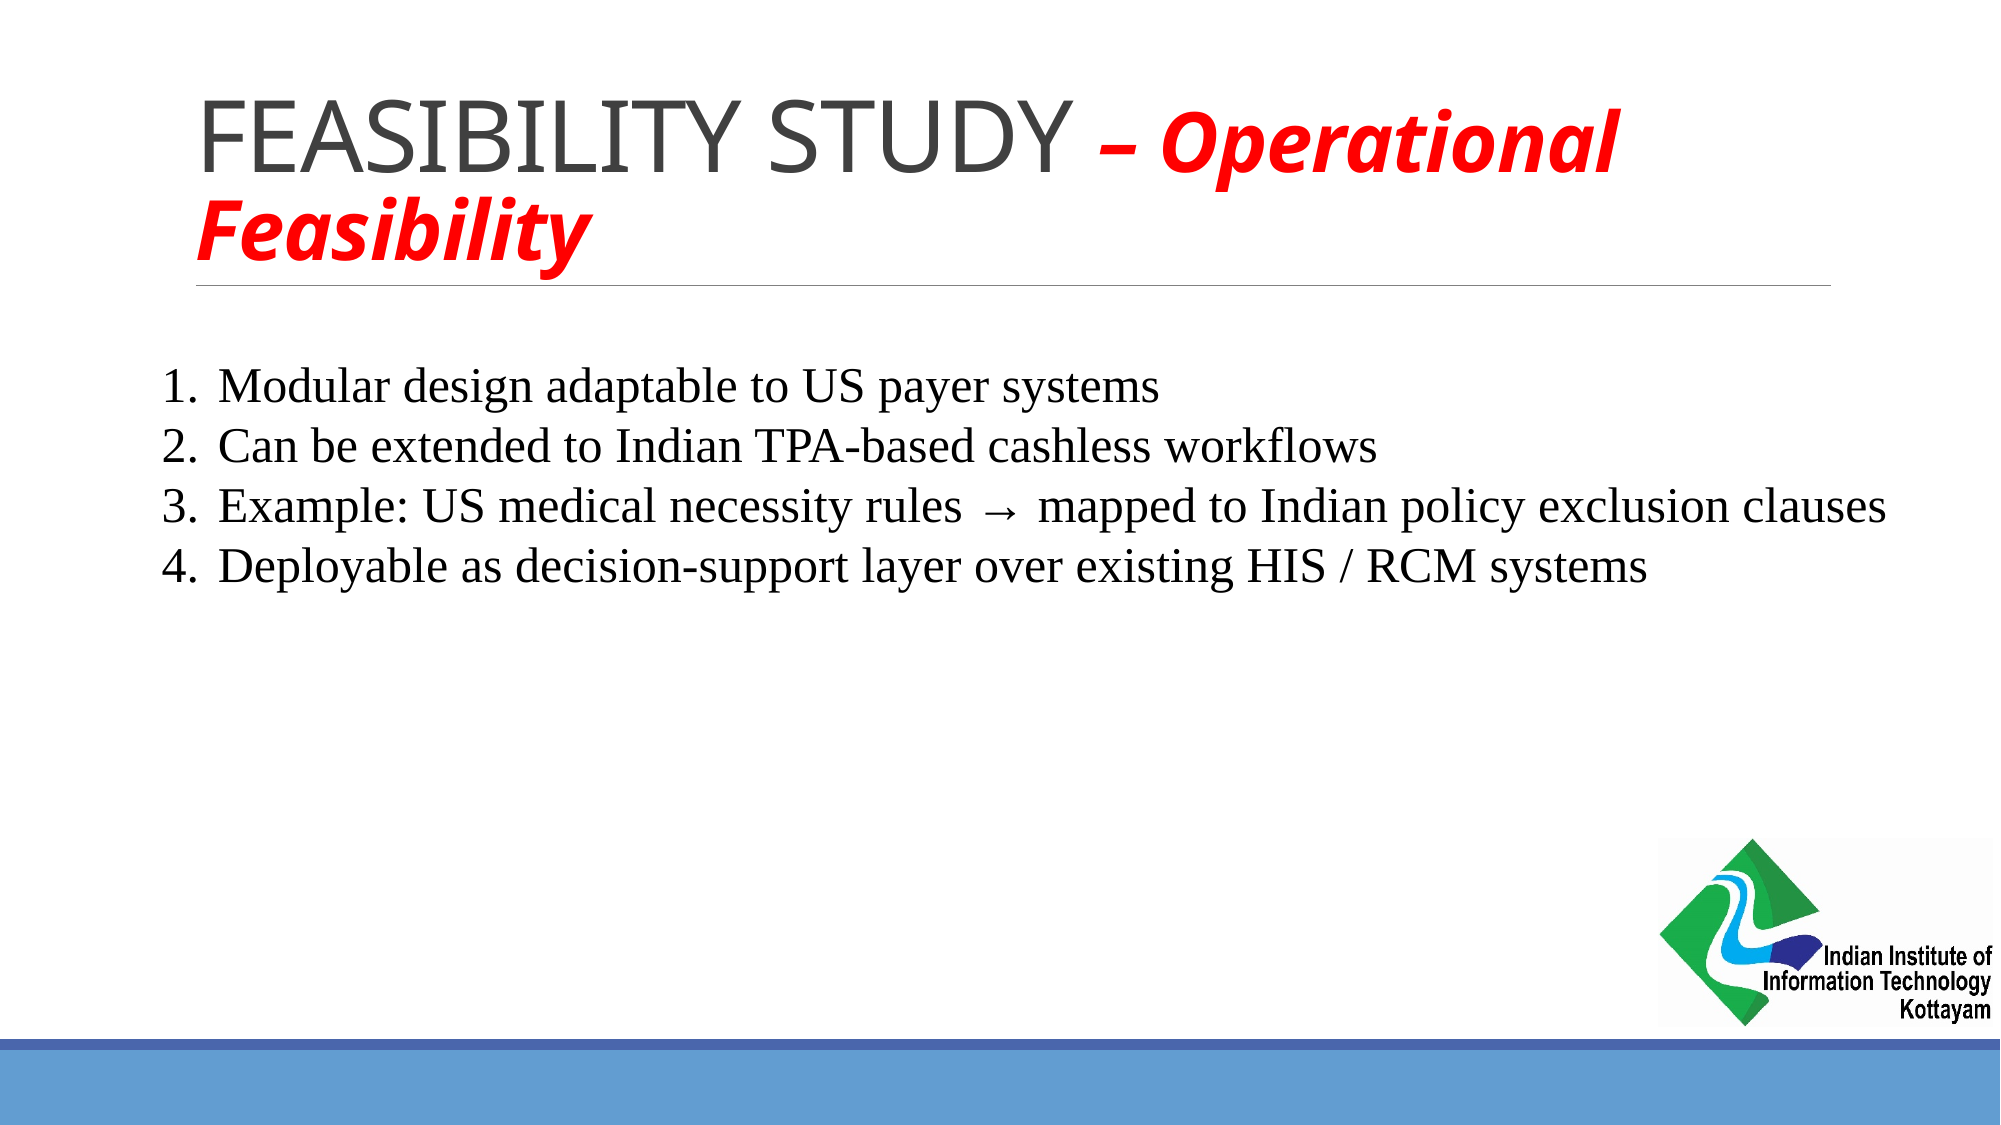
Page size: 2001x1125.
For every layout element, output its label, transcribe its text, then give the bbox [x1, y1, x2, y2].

list Modular design adaptable to US payer systems Can be extended to Indian TPA-based cashless workflows Example: US medical necessity rules → mapped to Indian policy exclusion clauses Deployable as decision-support layer over existing HIS / RCM systems [146, 146, 1916, 800]
picture [1658, 838, 1993, 1027]
title FEASIBILITY STUDY – Operational Feasibility [180, 47, 1830, 146]
